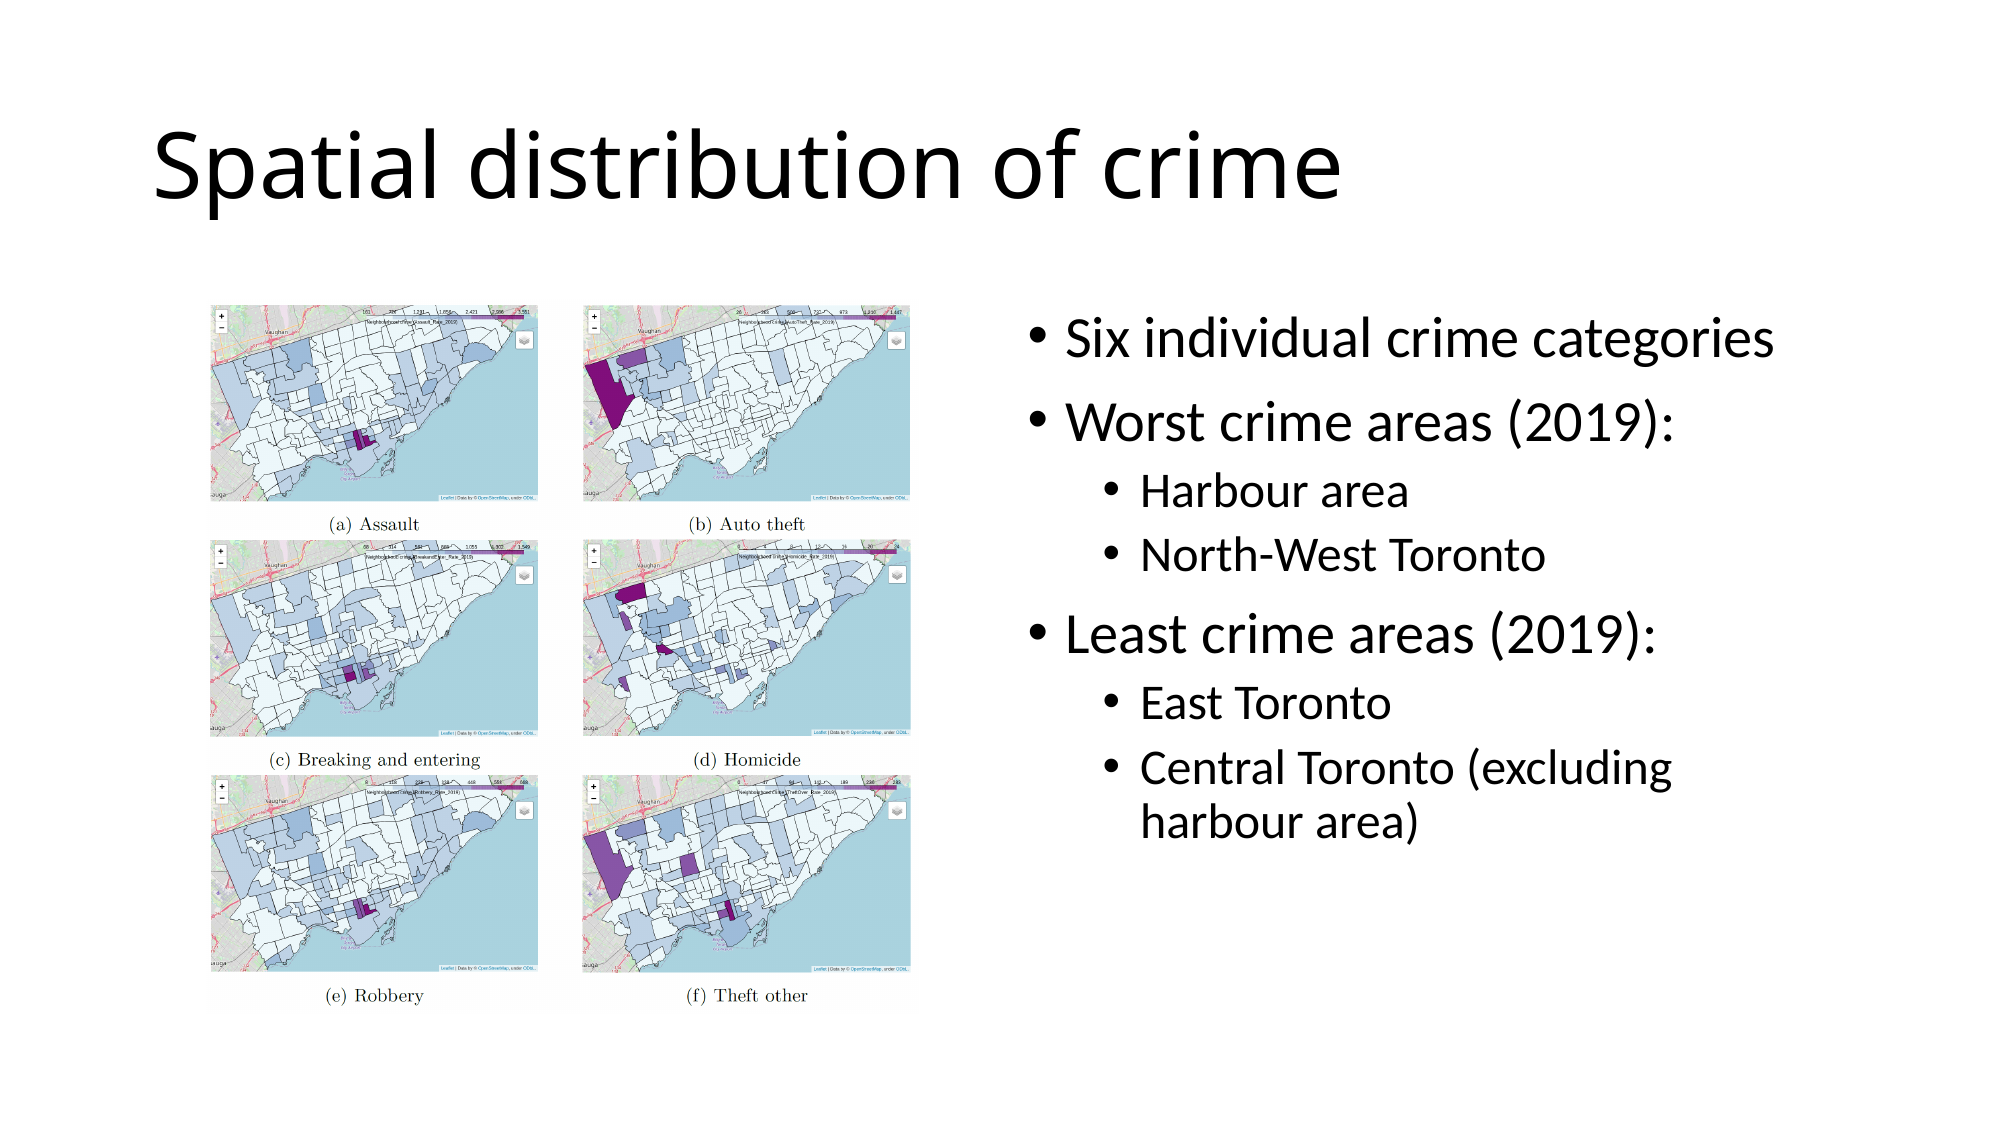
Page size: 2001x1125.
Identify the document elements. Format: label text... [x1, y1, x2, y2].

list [206, 299, 919, 1014]
list Six individual crime categories Worst crime areas (2019): Harbour area North-West Toronto Least crime areas (2019): East Toronto Central Toronto (excluding harbour area) [1012, 299, 1863, 1014]
title Spatial distribution of crime [137, 59, 1863, 278]
